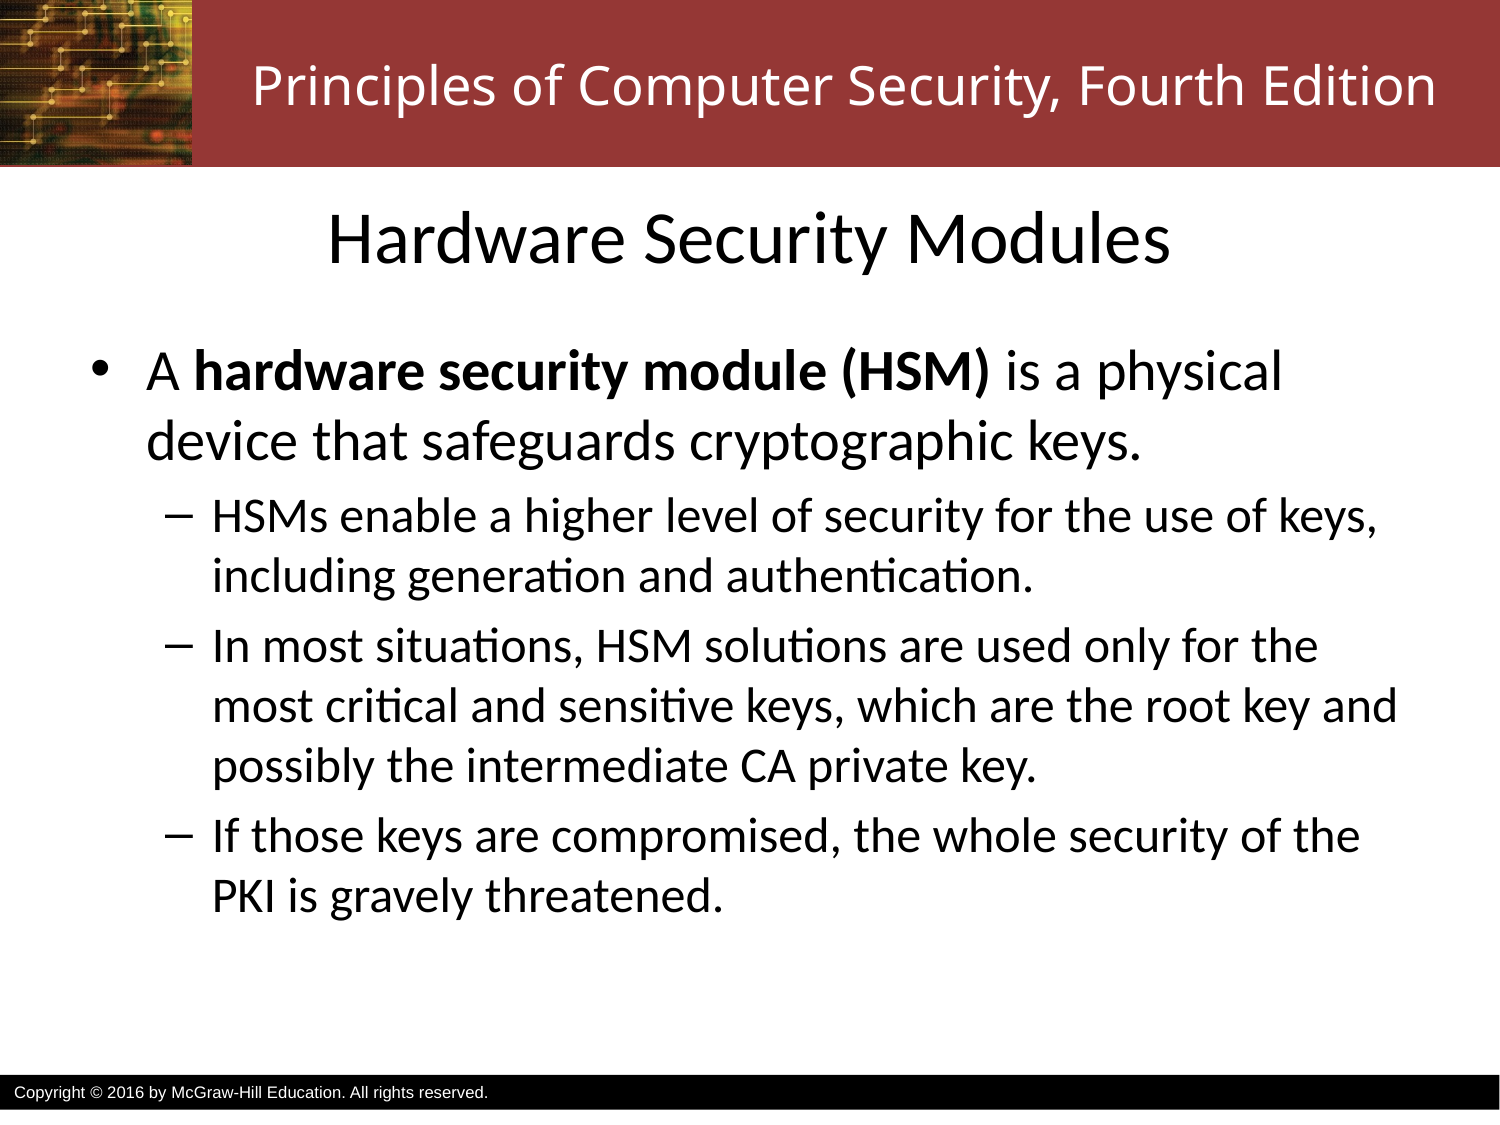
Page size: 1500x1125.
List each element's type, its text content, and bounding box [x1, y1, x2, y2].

title Hardware Security Modules [75, 181, 1425, 324]
list A hardware security module (HSM) is a physical device that safeguards cryptographic keys. HSMs enable a higher level of security for the use of keys, including generation and authentication. In most situations, HSM solutions are used only for the most critical and sensitive keys, which are the root key and possibly the intermediate CA private key. If those keys are compromised, the whole security of the PKI is gravely threatened. [75, 324, 1425, 1005]
picture [0, 0, 192, 165]
